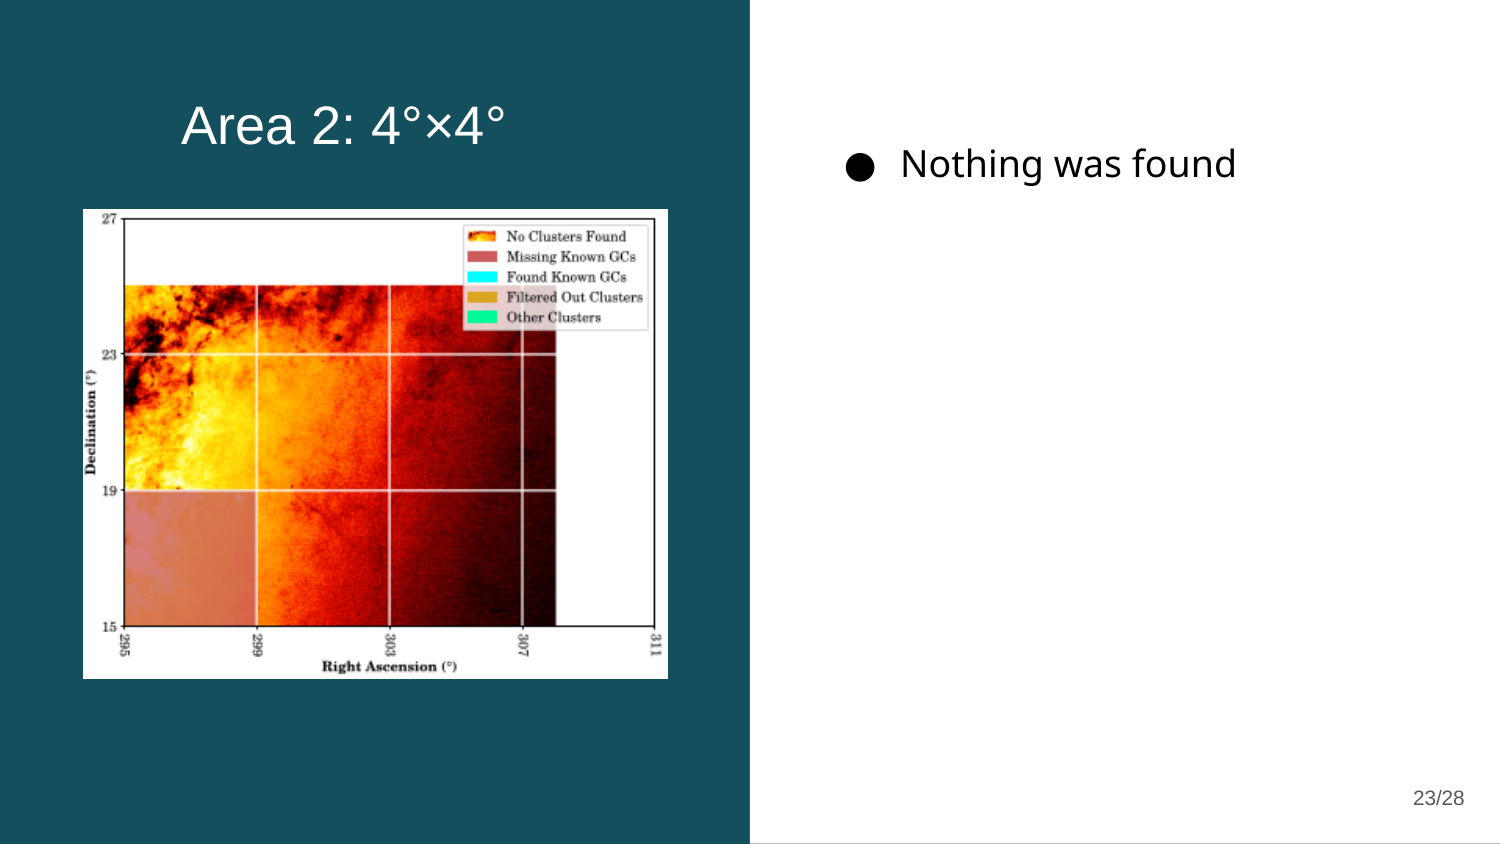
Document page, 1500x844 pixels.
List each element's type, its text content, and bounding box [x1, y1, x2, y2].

text_box Area 2: 4°×4° [166, 74, 563, 170]
list Nothing was found [810, 118, 1440, 725]
slide_number ‹#›/28 [1389, 764, 1480, 830]
picture [82, 209, 668, 679]
